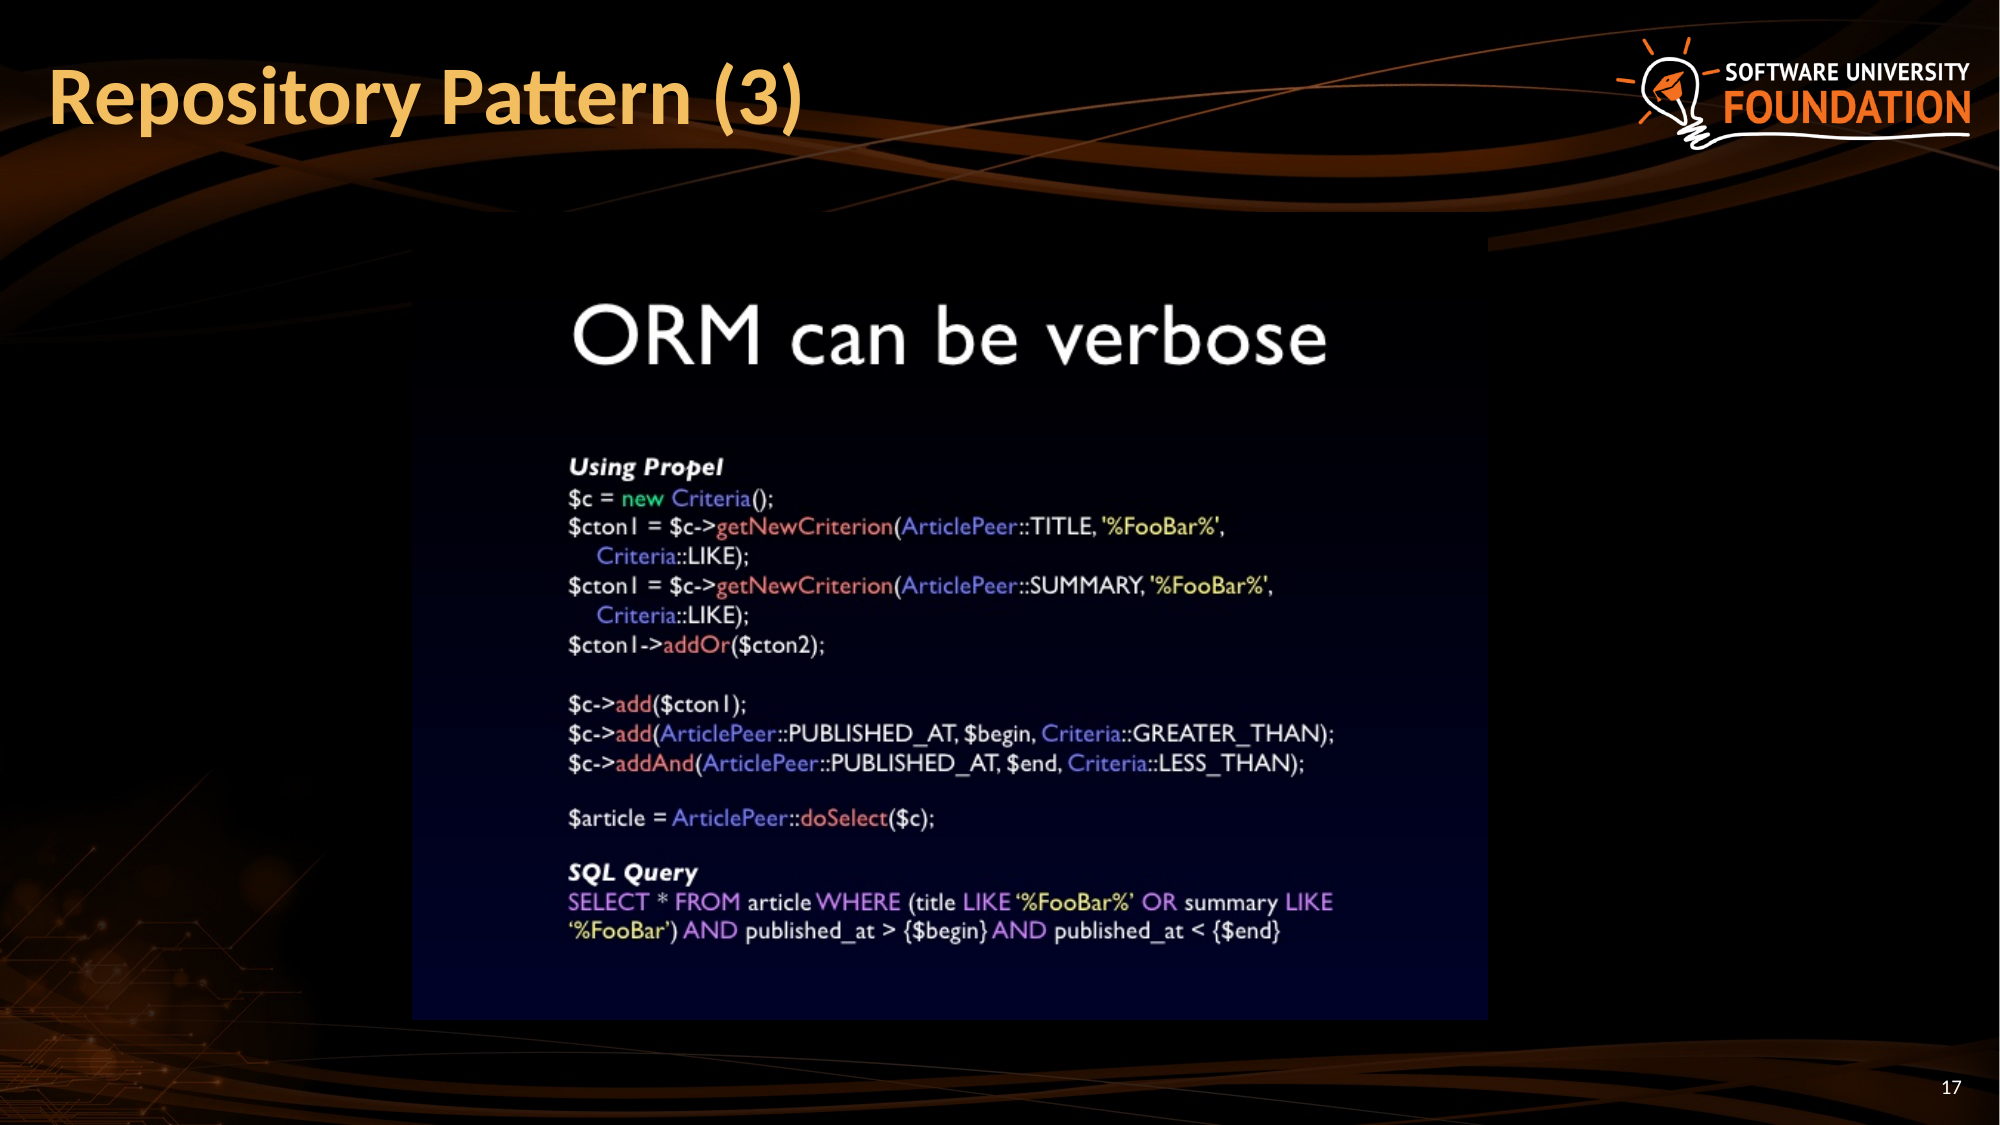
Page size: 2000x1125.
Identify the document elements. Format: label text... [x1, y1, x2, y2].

picture [0, 0, 2000, 1125]
slide_number 17 [1897, 1070, 1968, 1103]
title Repository Pattern (3) [30, 6, 1602, 189]
